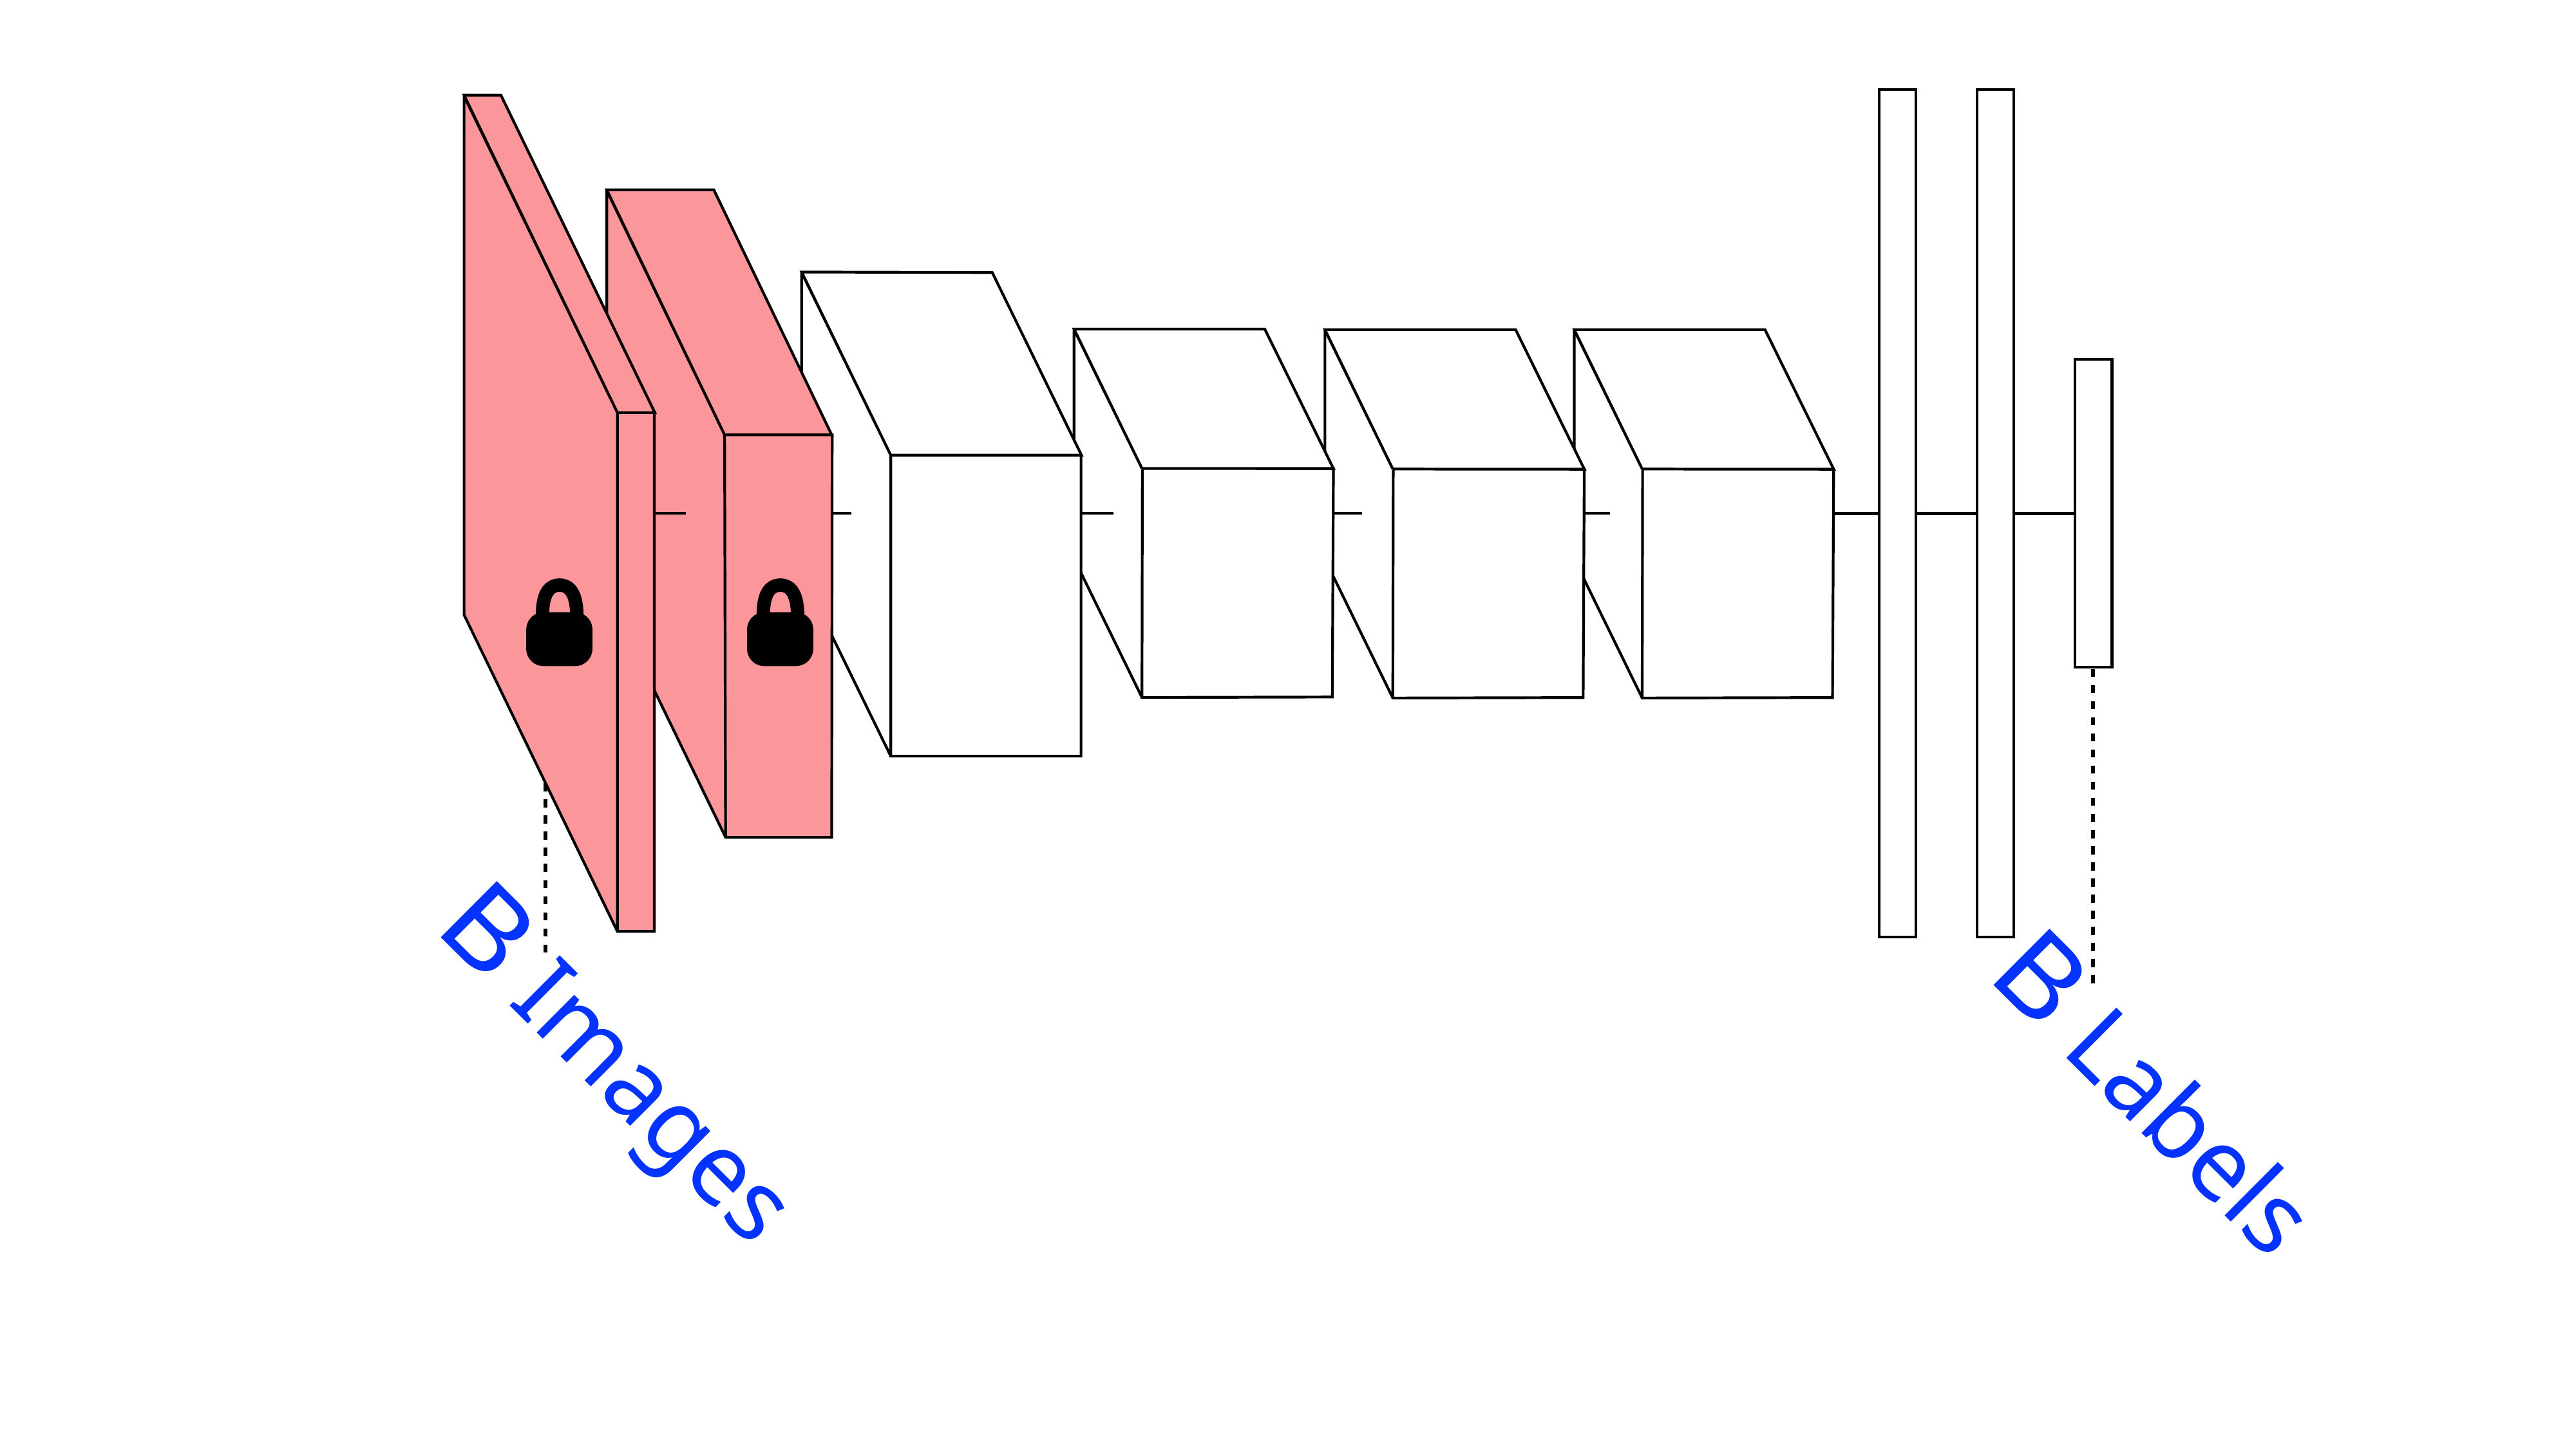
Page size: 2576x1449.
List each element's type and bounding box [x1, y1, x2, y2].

text_box [464, 95, 655, 782]
text_box [801, 272, 1082, 652]
text_box [1074, 329, 1334, 652]
text_box [1574, 329, 1834, 652]
text_box [545, 652, 2229, 1155]
text_box [748, 585, 812, 665]
text_box [2074, 359, 2112, 652]
text_box [527, 585, 592, 665]
text_box [607, 189, 833, 652]
text_box [1325, 329, 1585, 652]
text_box [1879, 90, 1917, 652]
text_box [1976, 90, 2014, 652]
